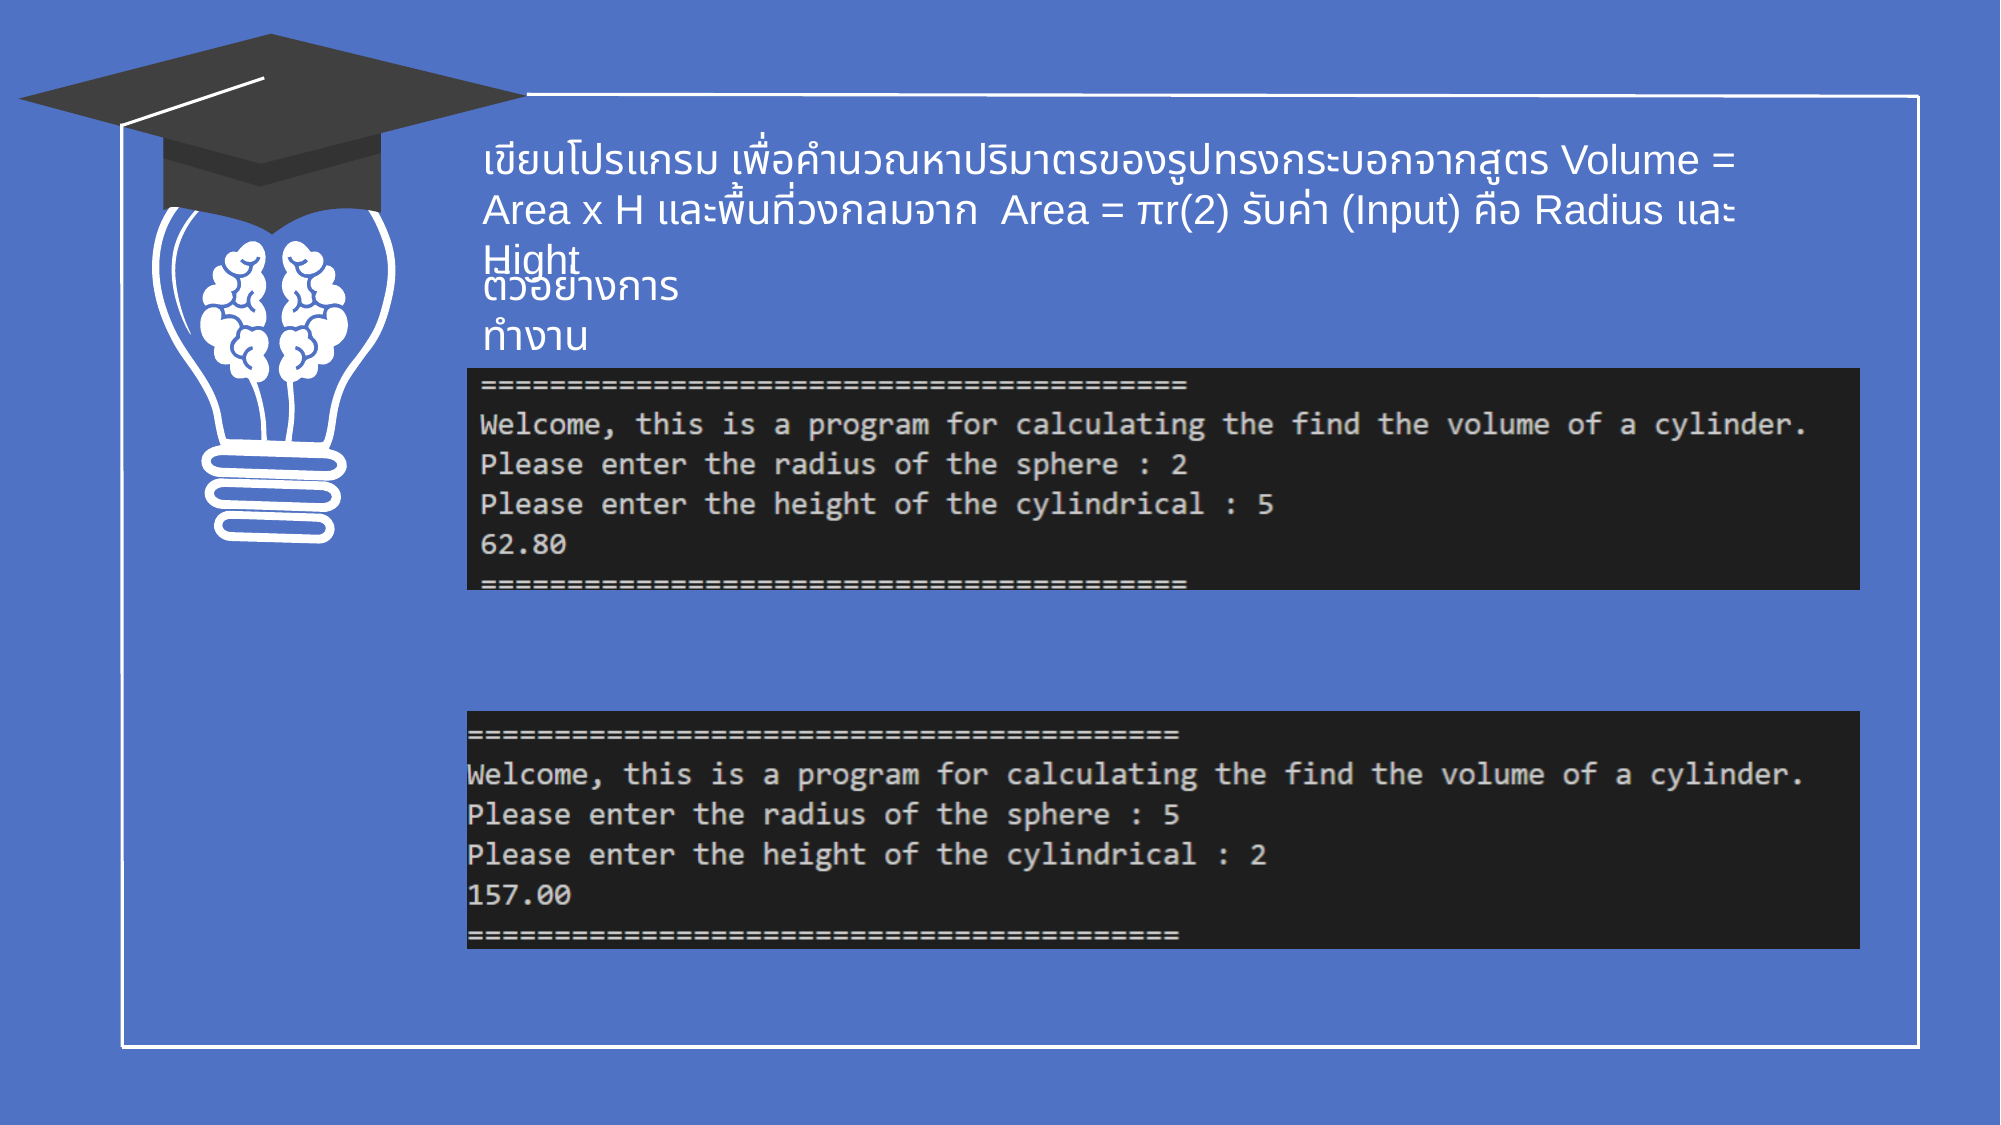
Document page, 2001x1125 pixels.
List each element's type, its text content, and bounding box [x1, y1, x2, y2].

picture [467, 711, 1860, 949]
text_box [18, 33, 527, 1048]
text_box ตัวอย่างการทำงาน [527, 251, 712, 367]
picture [467, 368, 1860, 590]
text_box เขียนโปรแกรม เพื่อคํานวณหาปริมาตรของรูปทรงกระบอกจากสูตร Volume = Area x H และพื้นที่วงกลมจาก Area = πr(2) รับค่า (Input) คือ Radius และ Hight [527, 125, 1822, 291]
